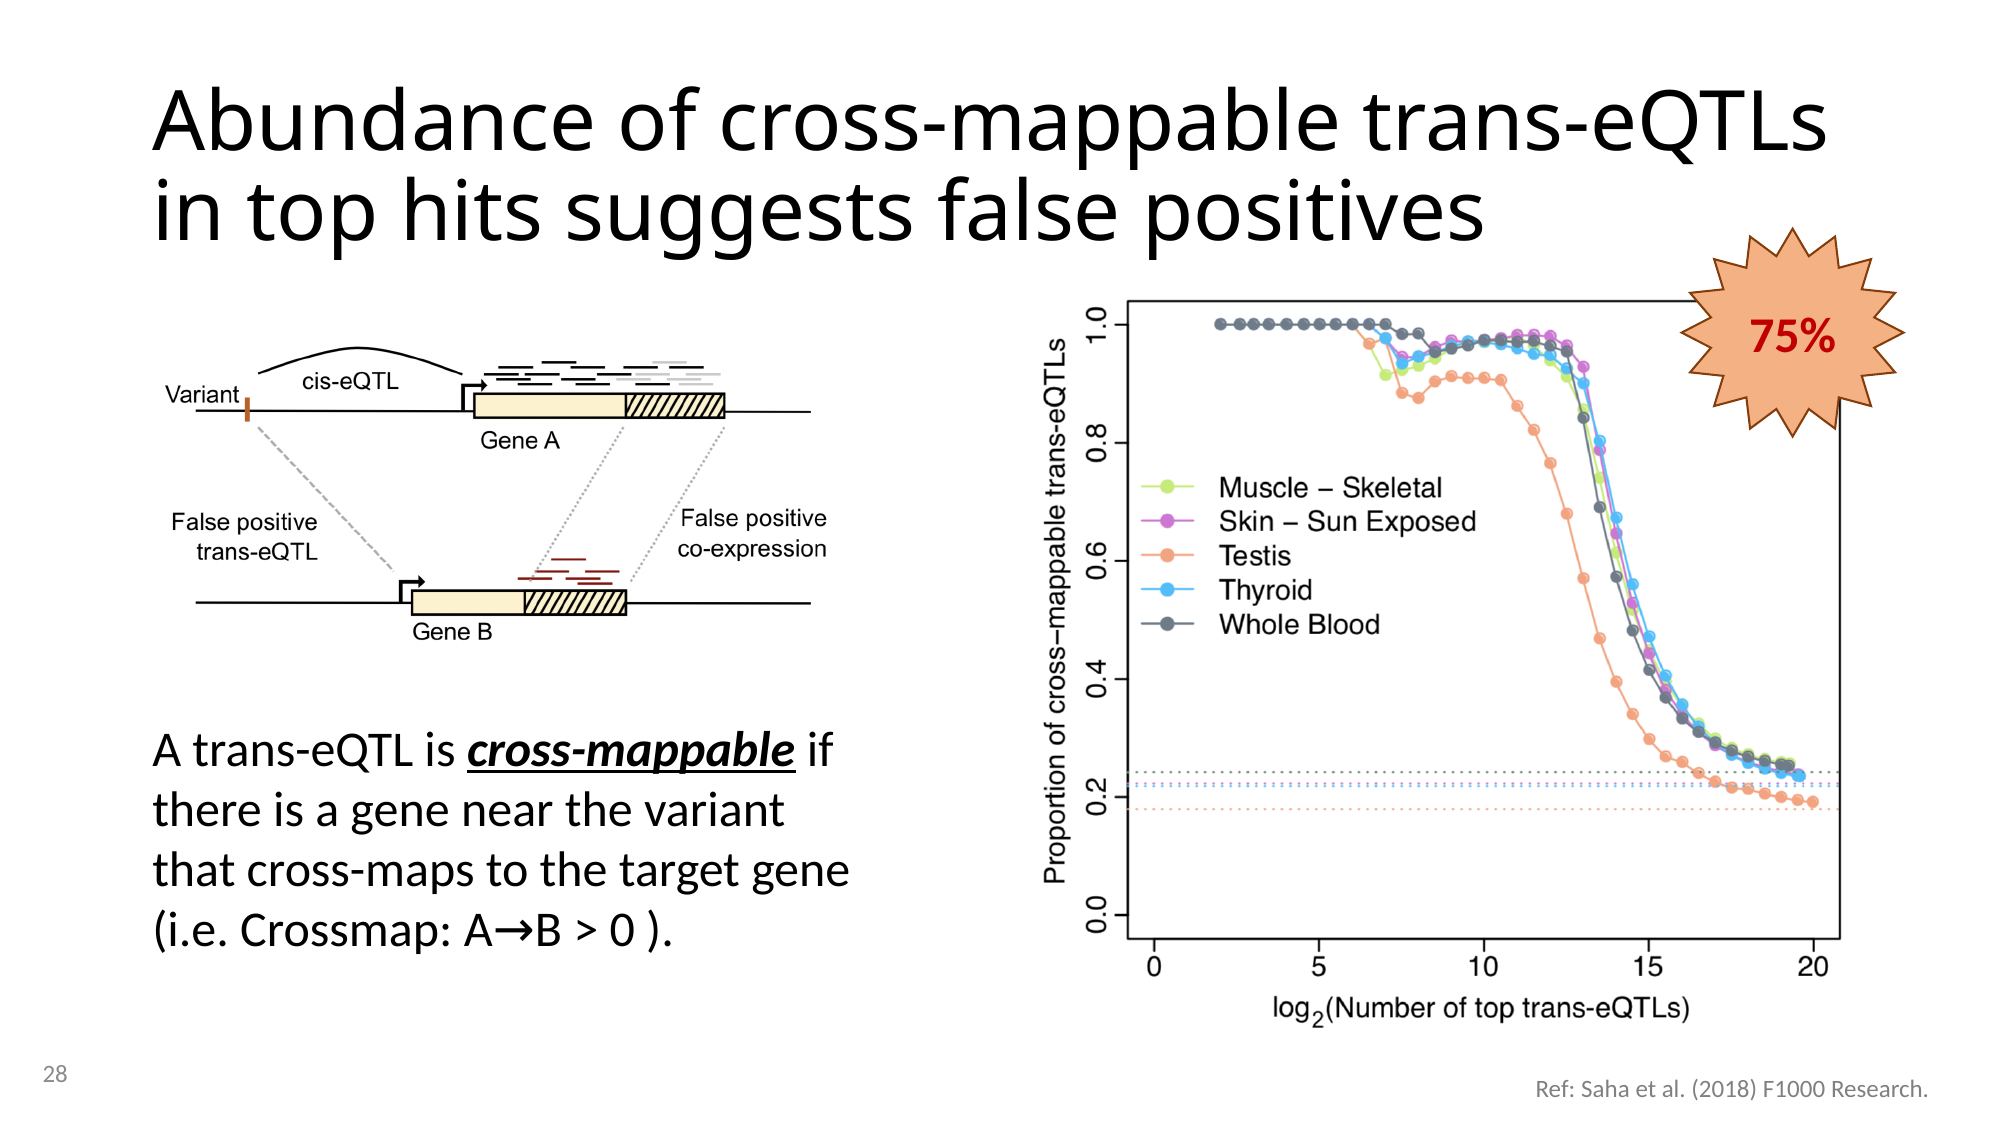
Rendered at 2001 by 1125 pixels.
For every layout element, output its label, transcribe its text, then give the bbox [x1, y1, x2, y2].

picture [151, 332, 843, 840]
text_box Ref: Saha et al. (2018) F1000 Research. [395, 1064, 1951, 1110]
slide_number 28 [27, 1042, 248, 1103]
text_box A trans-eQTL is cross-mappable if there is a gene near the variant that cross-maps to the target gene (i.e. Crossmap: A→B > 0 ). [137, 708, 926, 964]
text_box 75% [1712, 226, 1906, 408]
title Abundance of cross-mappable trans-eQTLs in top hits suggests false positives [137, 59, 1863, 278]
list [1026, 277, 1863, 1035]
